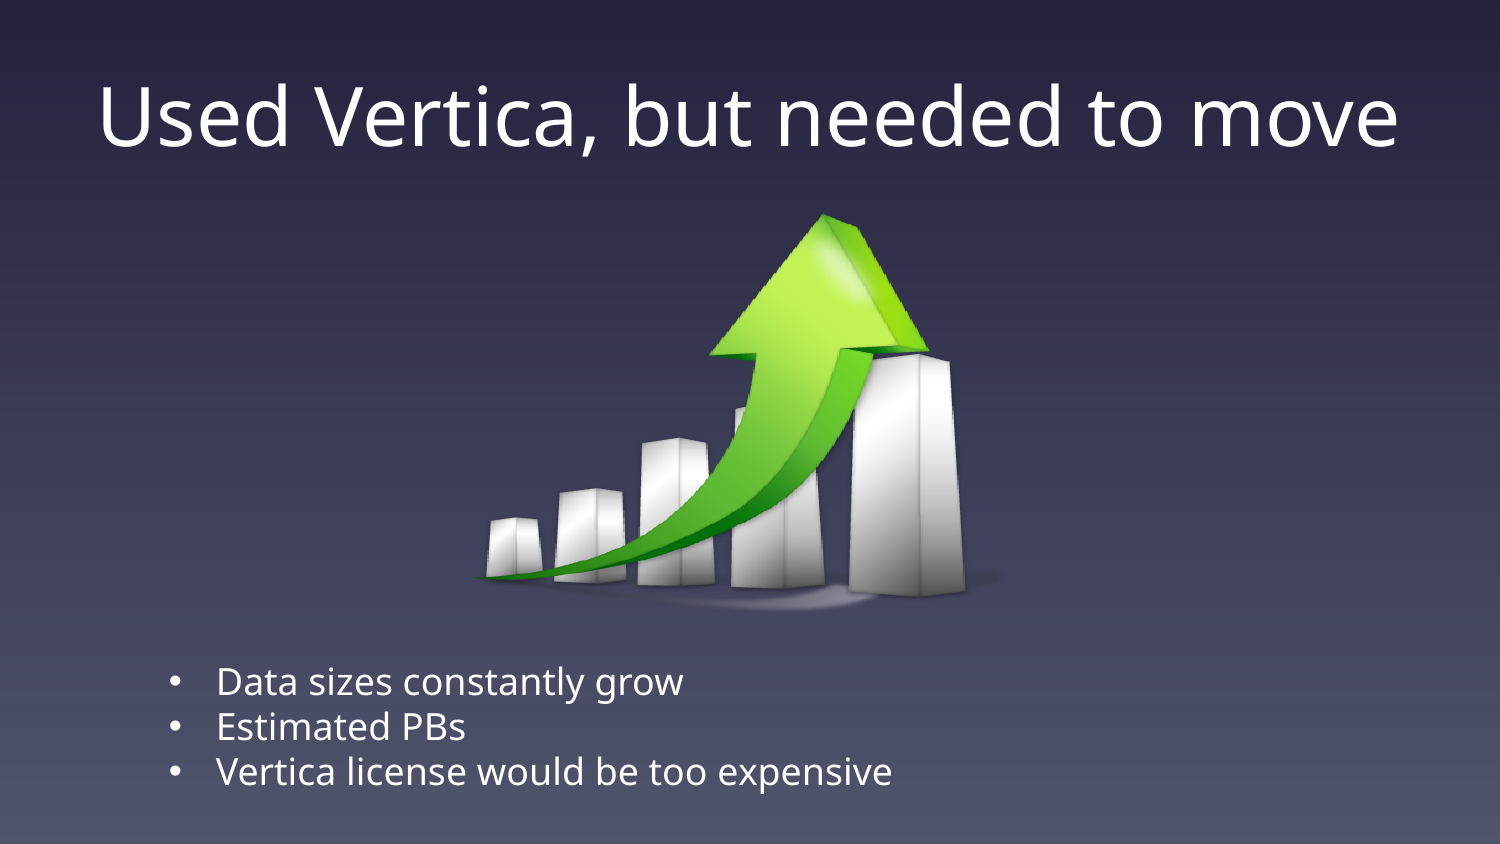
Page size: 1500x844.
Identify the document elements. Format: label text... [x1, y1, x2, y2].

picture [420, 174, 1053, 649]
text_box Data sizes constantly grow Estimated PBs Vertica license would be too expensive [154, 650, 1152, 801]
title Used Vertica, but needed to move [75, 56, 1425, 197]
